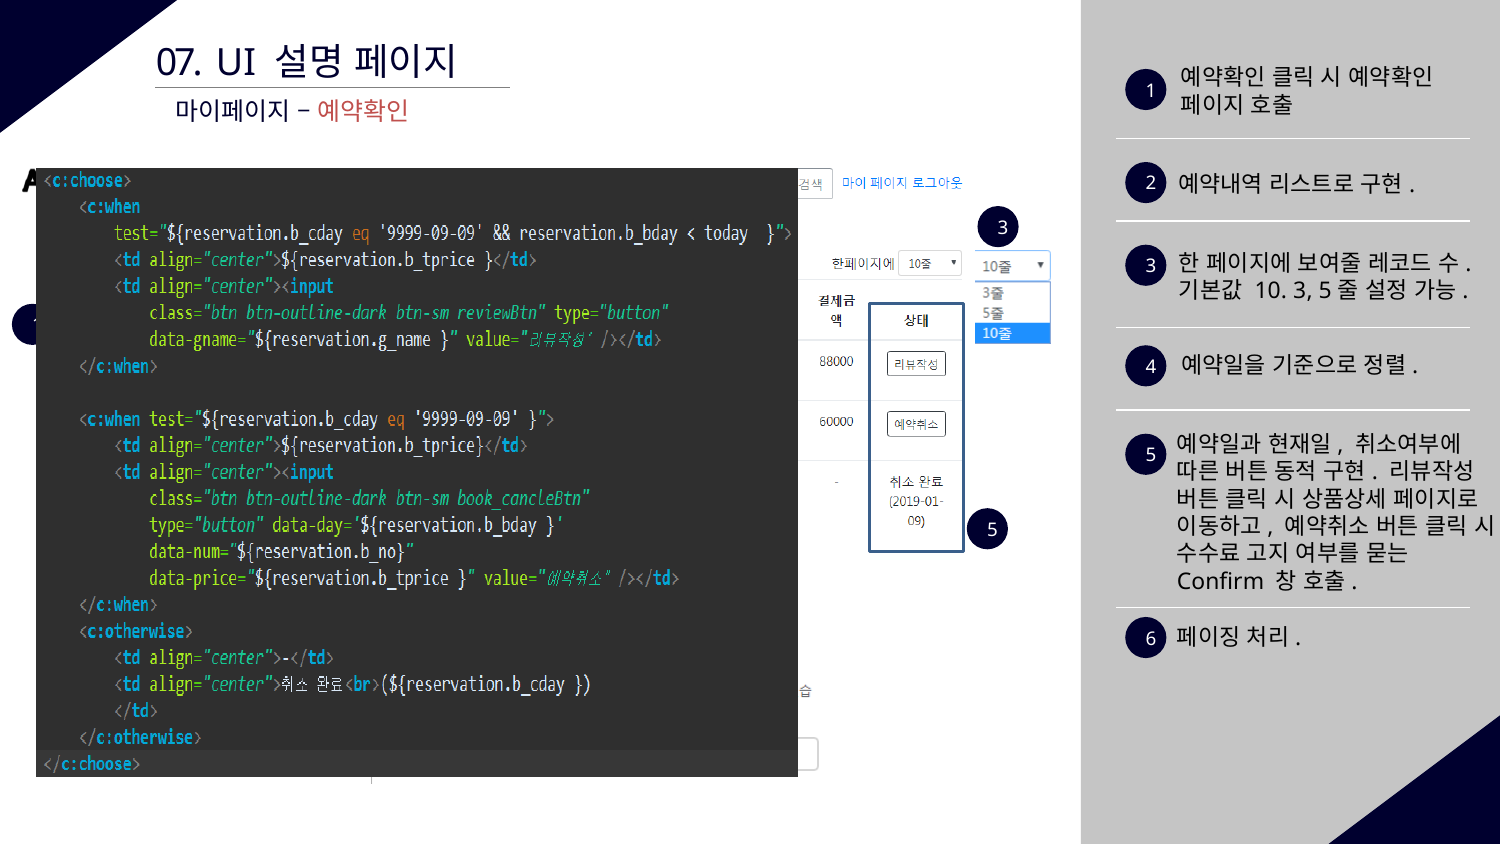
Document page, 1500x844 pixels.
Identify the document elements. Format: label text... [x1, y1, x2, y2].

text_box 한 페이지에 보여줄 레코드 수. 기본값 10. 3, 5줄 설정 가능. [1164, 240, 1487, 311]
text_box 5 [980, 506, 1011, 552]
text_box 4 [1123, 343, 1166, 389]
text_box 예약일과 현재일, 취소여부에 따른 버튼 동적 구현. 리뷰작성 버튼 클릭 시 상품상세 페이지로 이동하고, 예약취소 버튼 클릭 시 수수료 고지 여부를 묻는 Confirm 창 호출. [1162, 421, 1500, 602]
text_box 예약내역 리스트로 구현. [1163, 161, 1431, 205]
picture [17, 161, 1057, 785]
text_box 예약확인 클릭 시 예약확인 페이지 호출 [1166, 55, 1449, 126]
text_box 예약일을 기준으로 정렬. [1166, 343, 1434, 386]
text_box 페이징 처리. [1162, 617, 1316, 658]
text_box 3 [980, 203, 1021, 238]
text_box 6 [1123, 616, 1169, 661]
text_box 07. [141, 30, 218, 90]
text_box 5 [1123, 431, 1162, 477]
text_box 마이페이지 – 예약확인 [160, 87, 892, 133]
text_box 3 [1123, 242, 1164, 288]
text_box 1 [1123, 66, 1169, 113]
text_box 2 [1123, 159, 1169, 206]
text_box UI 설명 페이지 [218, 30, 473, 87]
